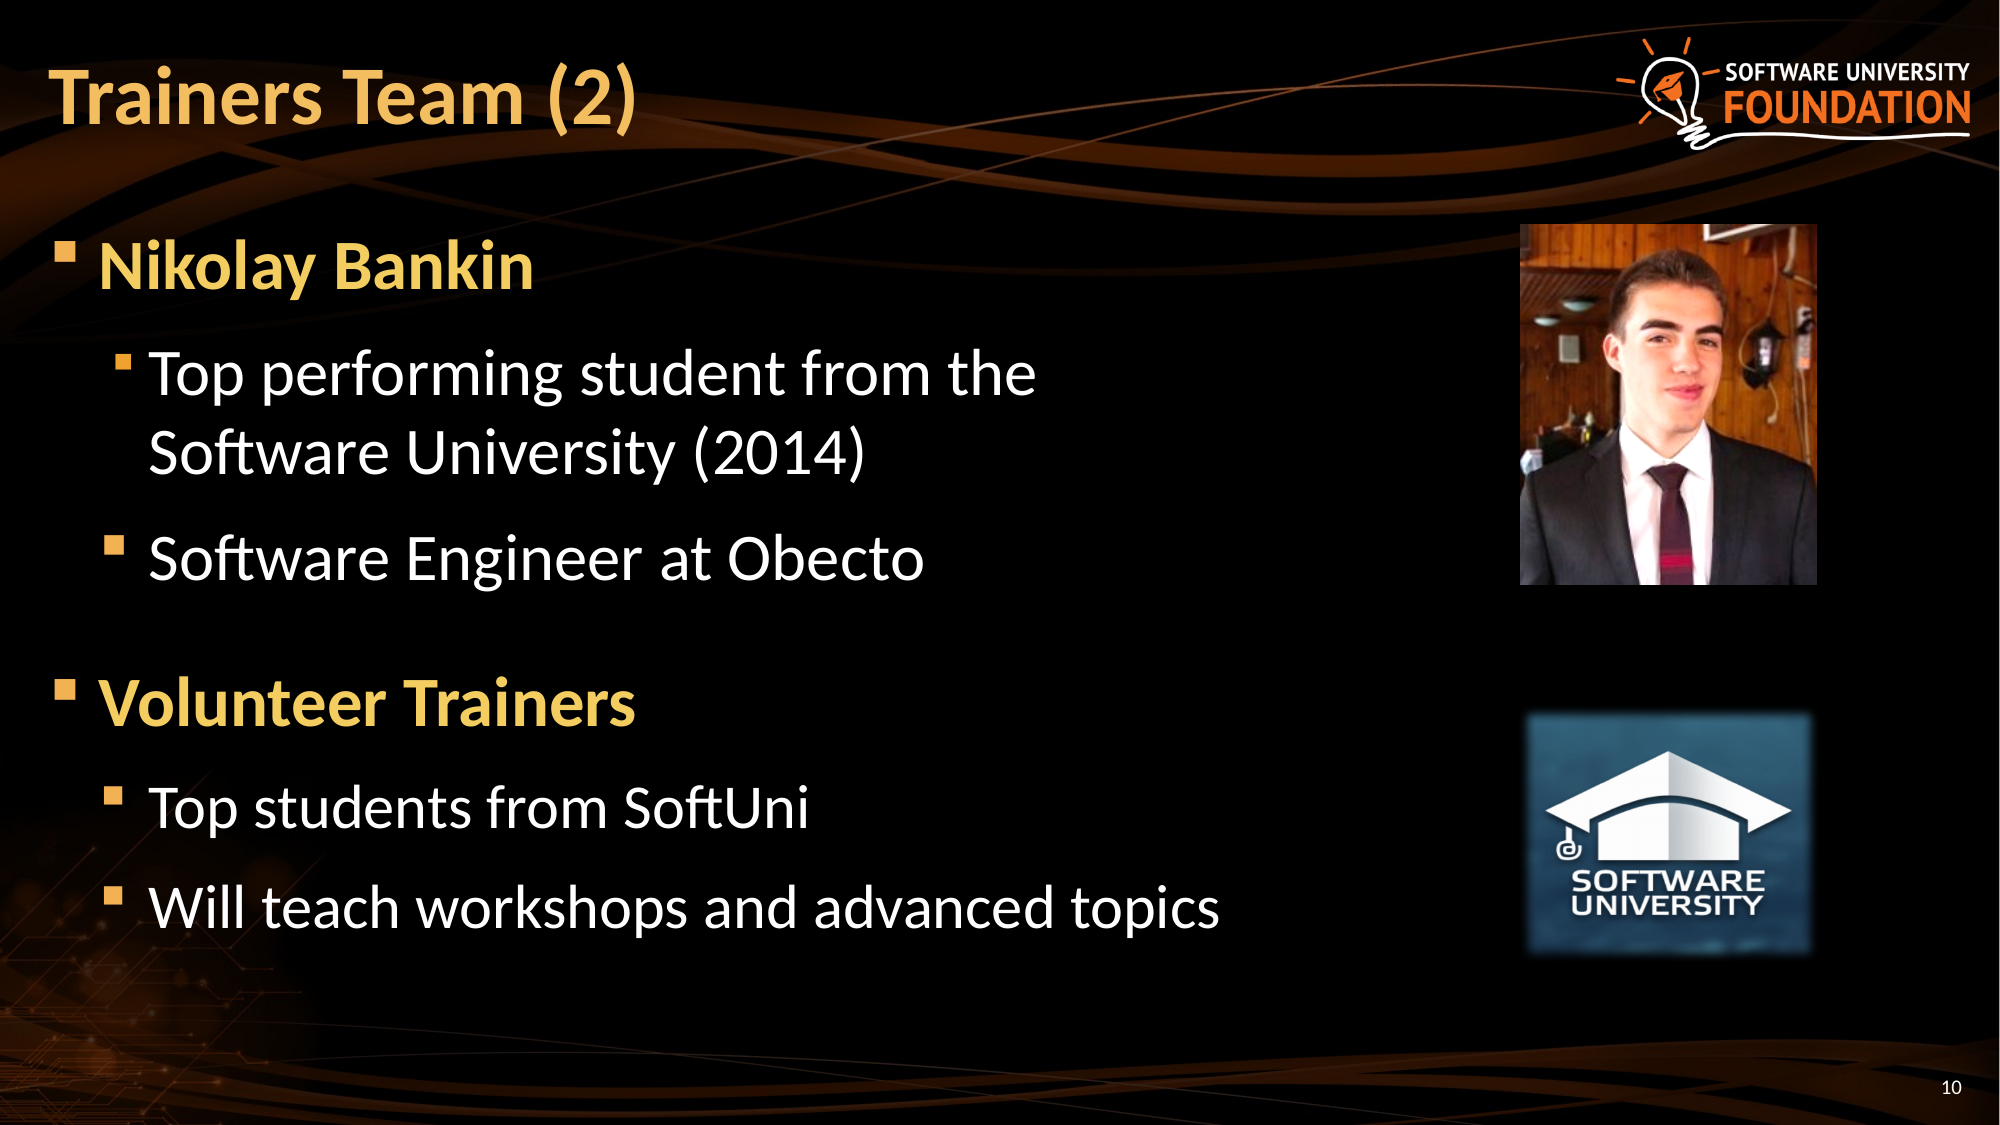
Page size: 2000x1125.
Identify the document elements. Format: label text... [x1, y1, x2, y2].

title Trainers Team (2) [30, 6, 1602, 189]
slide_number 10 [1897, 1070, 1968, 1103]
list Nikolay Bankin Top performing student from the Software University (2014) Software Engineer at Obecto Volunteer Trainers Top students from SoftUni Will teach workshops and advanced topics [31, 212, 1300, 1071]
picture [0, 0, 2000, 1125]
